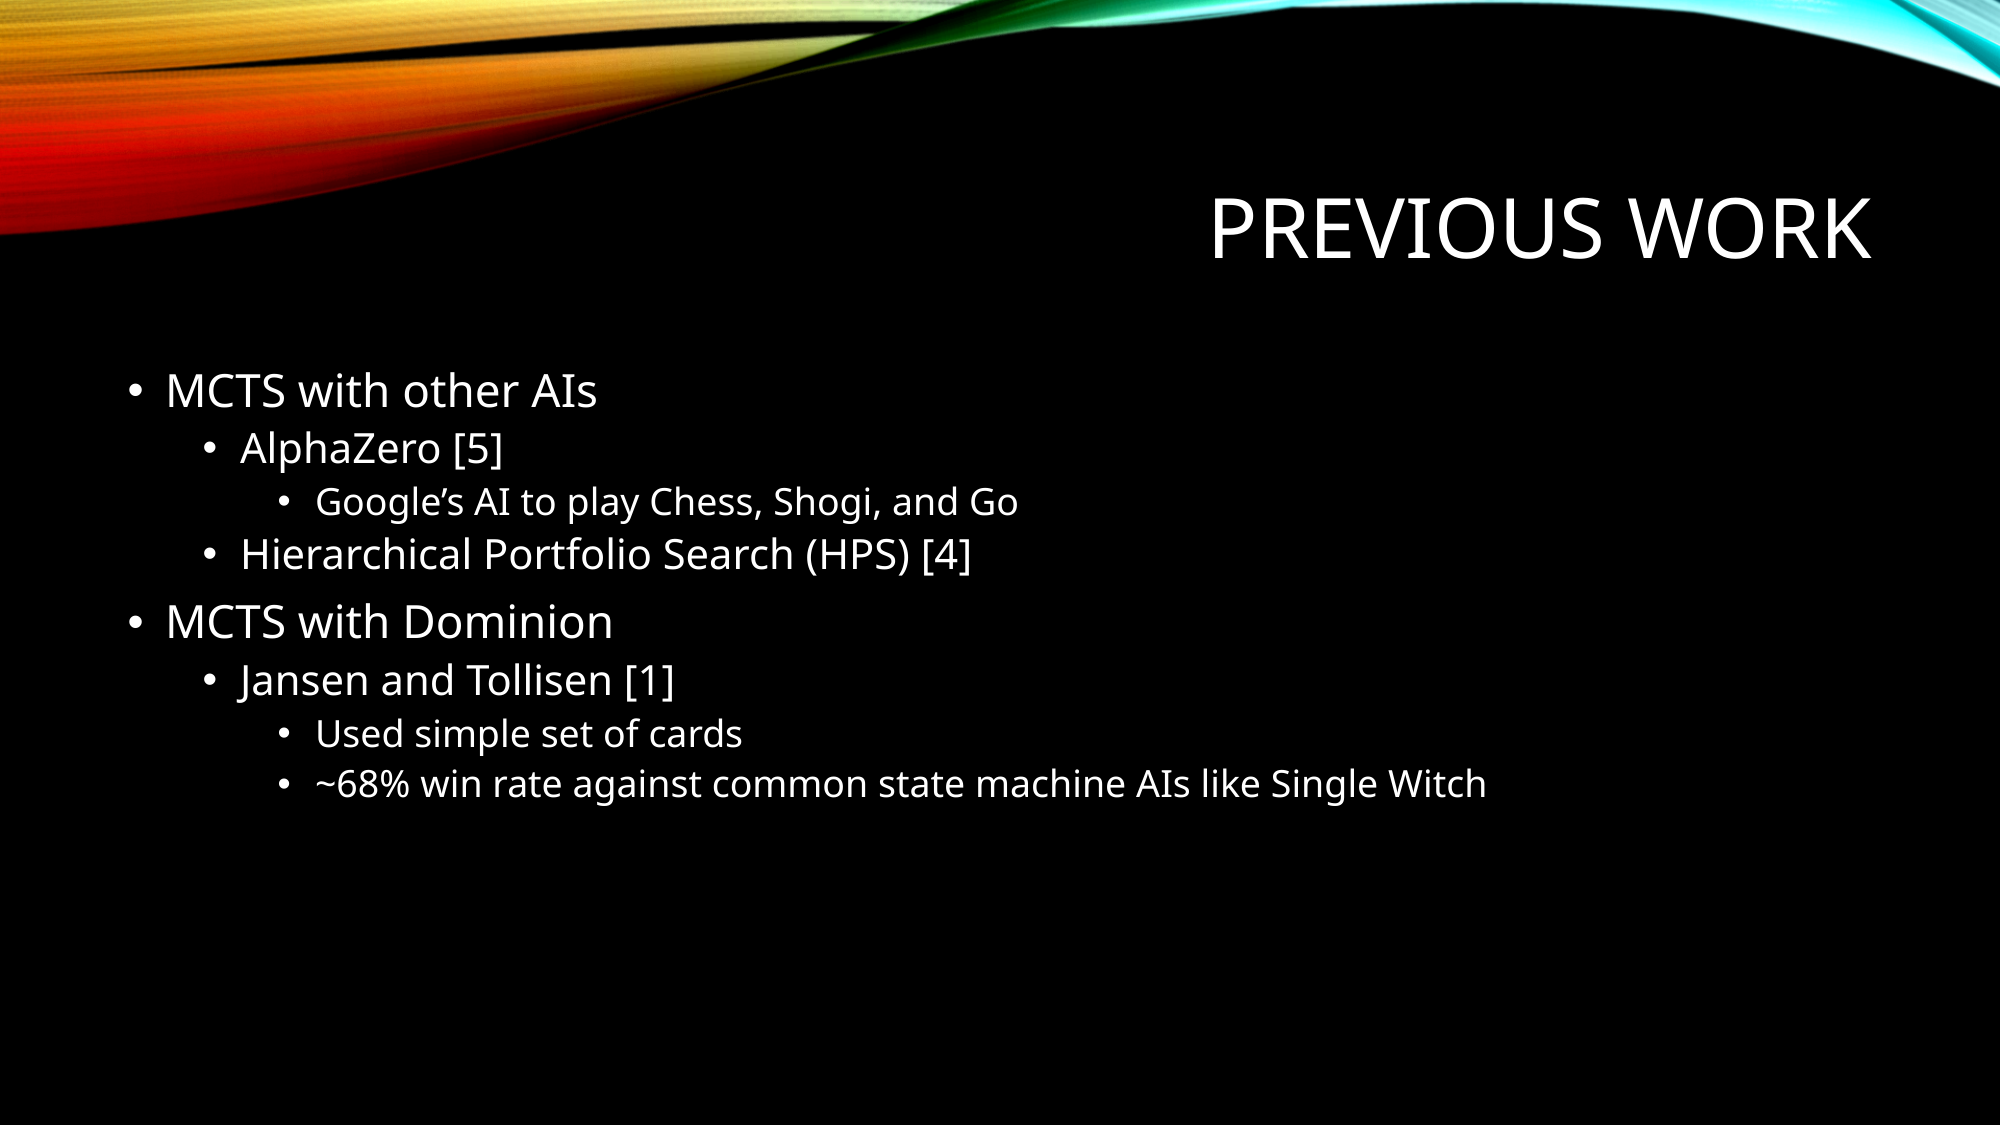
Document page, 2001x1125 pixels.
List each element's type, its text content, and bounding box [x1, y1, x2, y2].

picture [0, 0, 2000, 237]
title Previous work [474, 125, 1888, 338]
list MCTS with other AIs AlphaZero [5] Google’s AI to play Chess, Shogi, and Go Hierarchical Portfolio Search (HPS) [4] MCTS with Dominion Jansen and Tollisen [1] Used simple set of cards ~68% win rate against common state machine AIs like Single Witch [112, 360, 1888, 1021]
